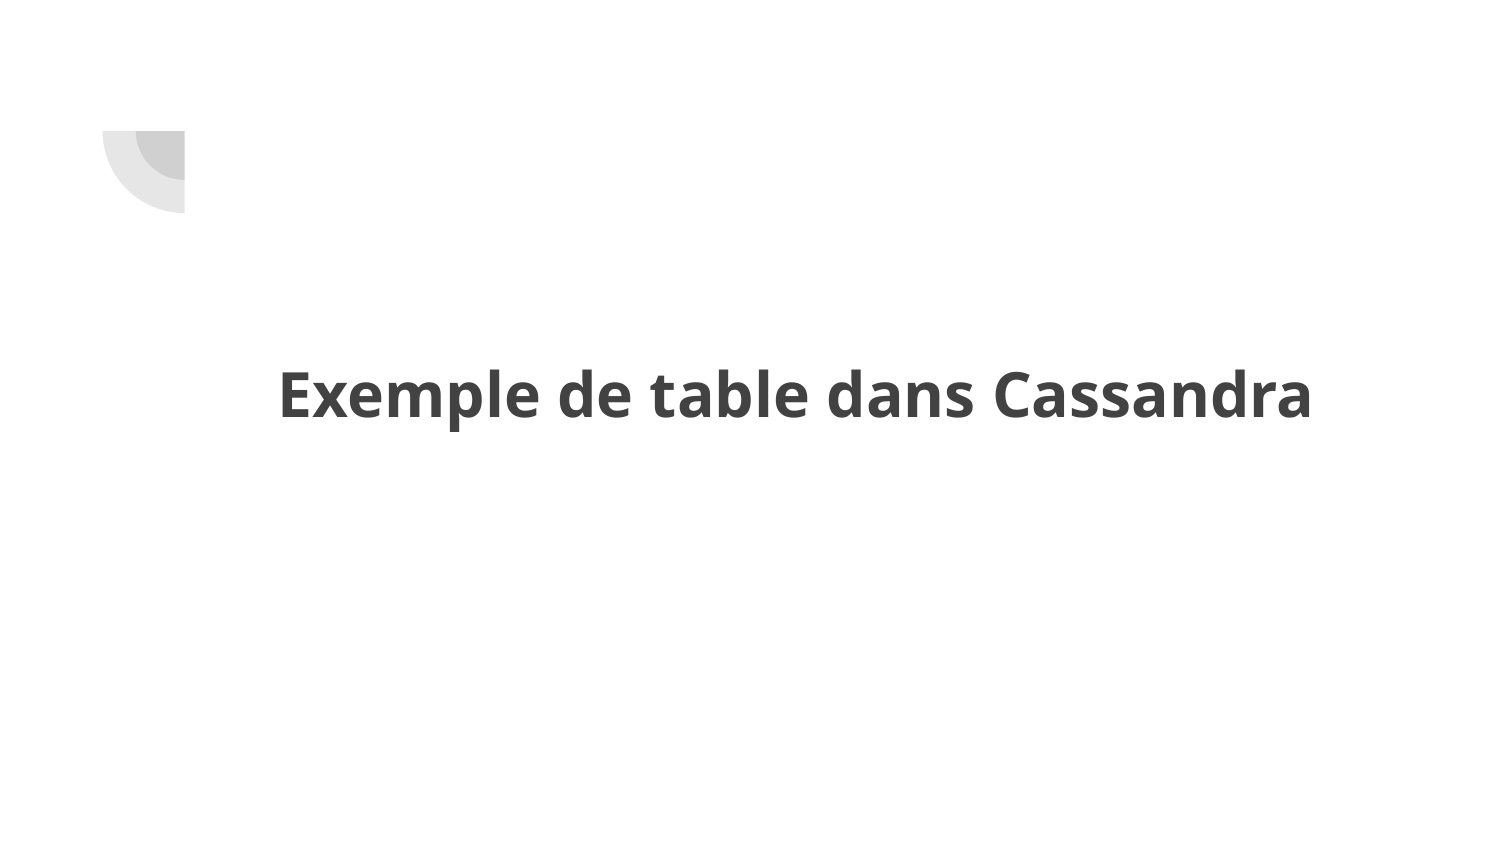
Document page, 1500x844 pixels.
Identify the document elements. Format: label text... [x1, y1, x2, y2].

title Exemple de table dans Cassandra [198, 339, 1352, 504]
